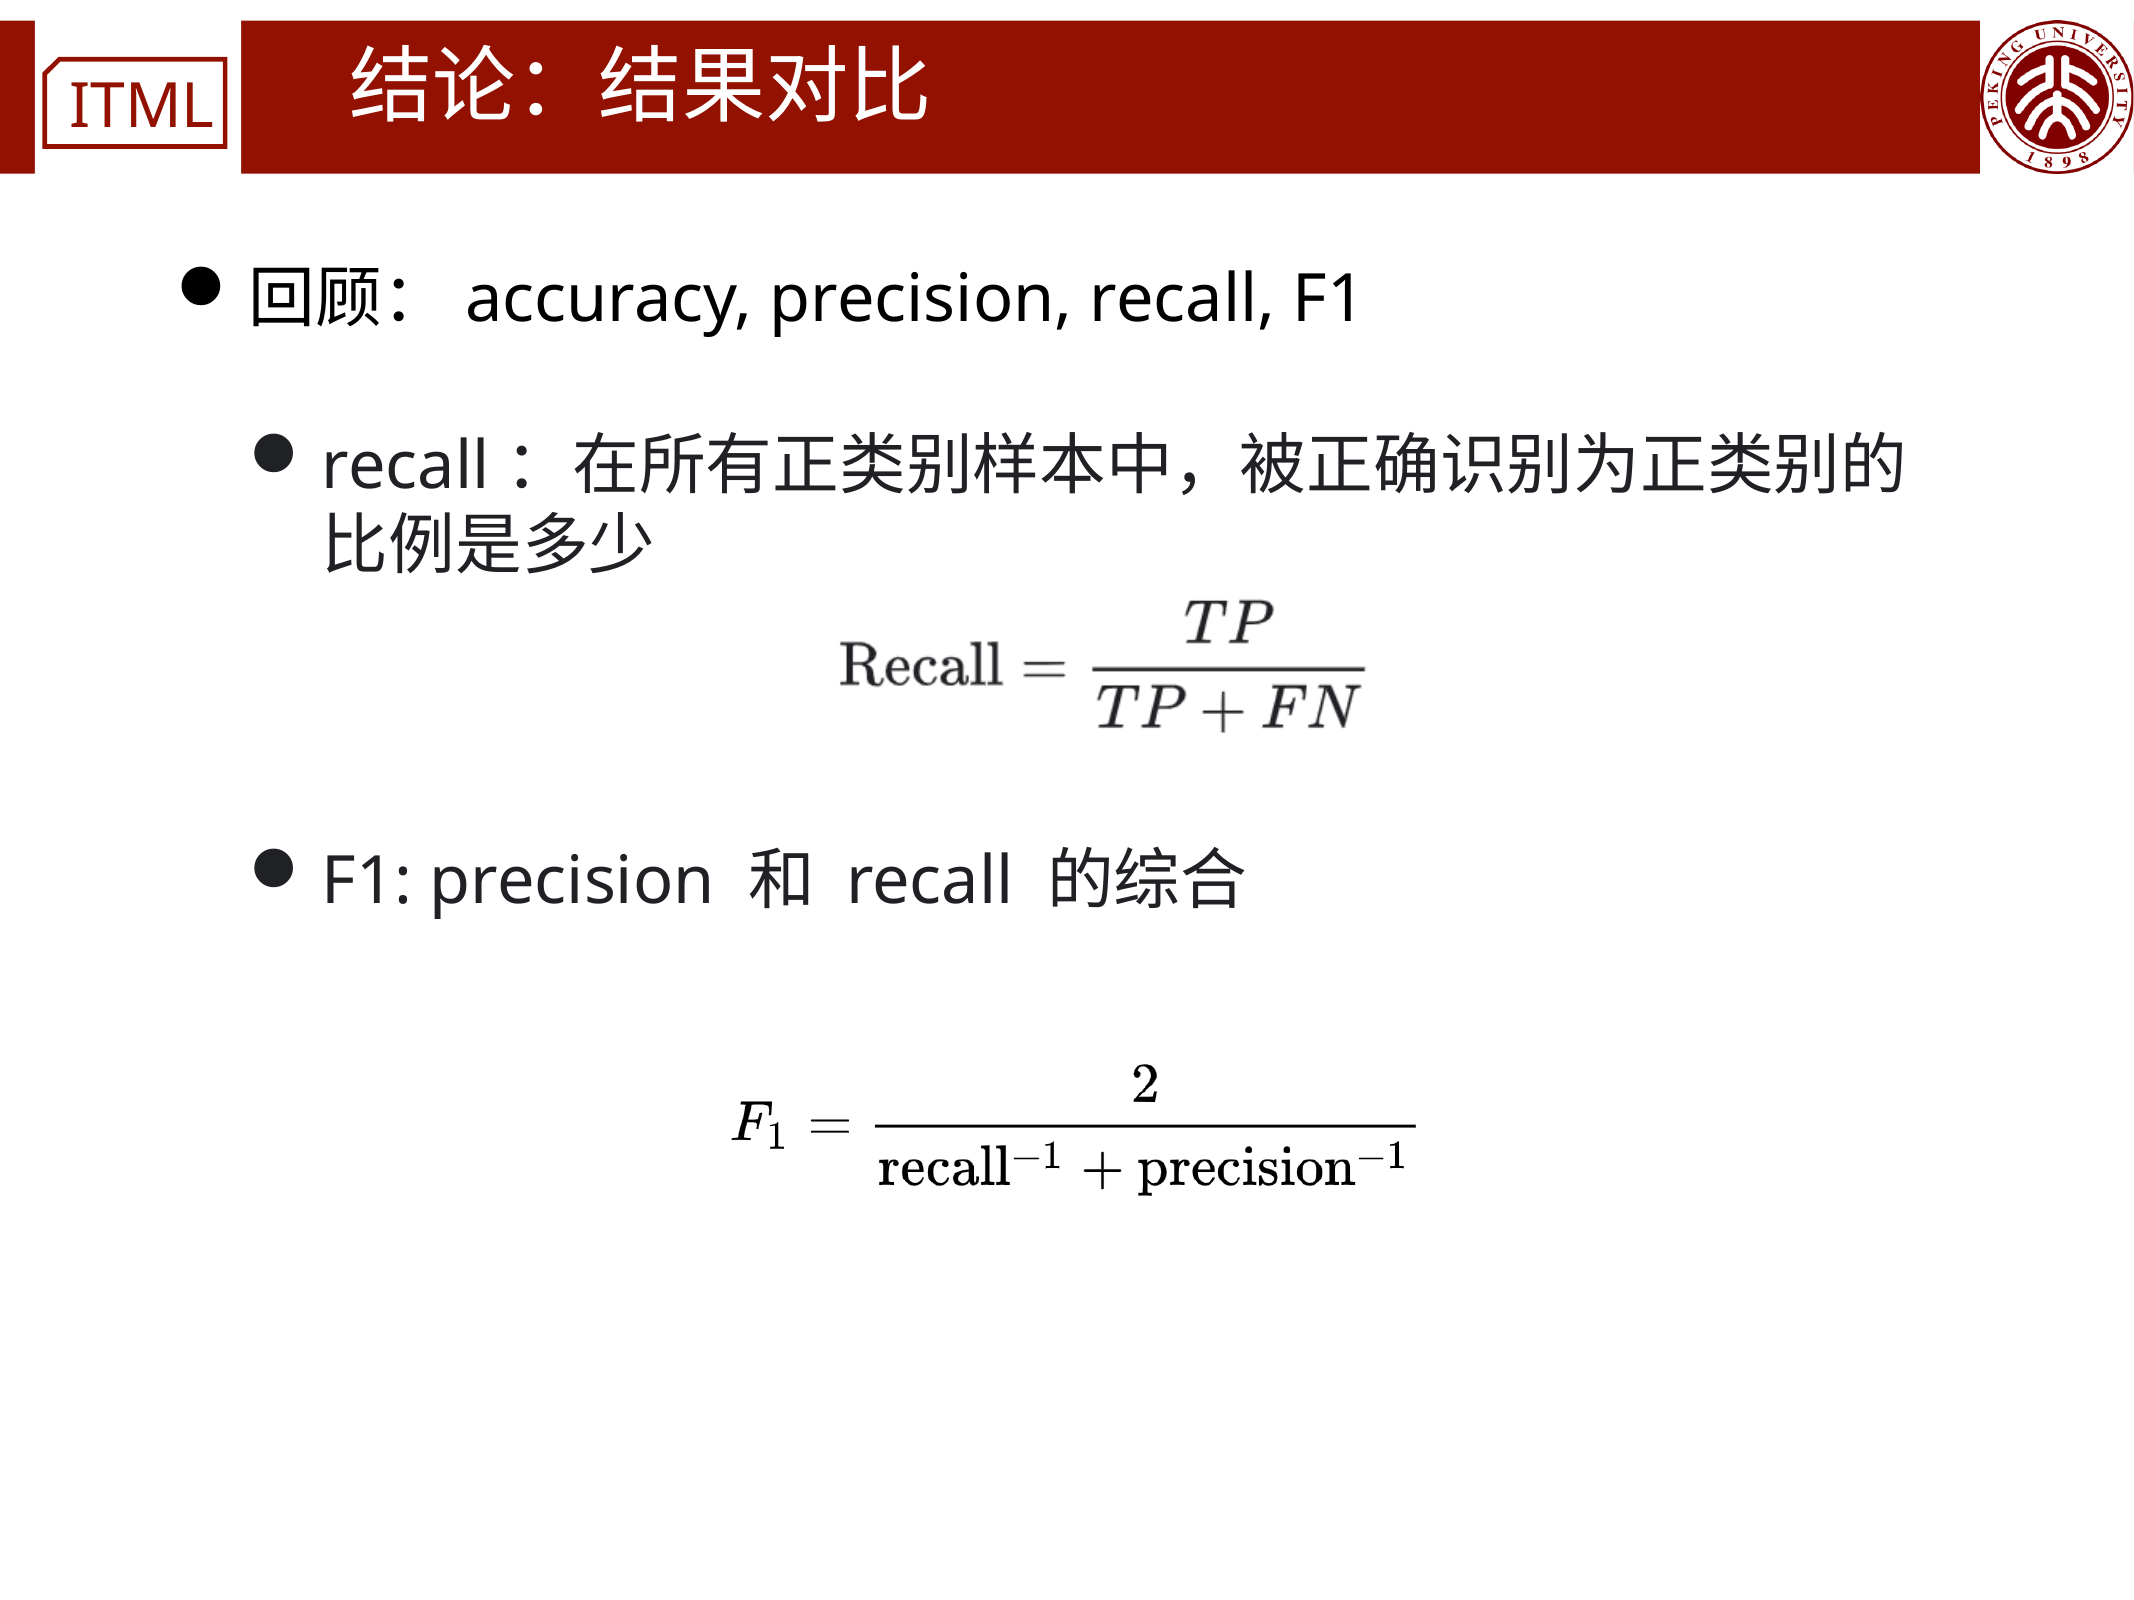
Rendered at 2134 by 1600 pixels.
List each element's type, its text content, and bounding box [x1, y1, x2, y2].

picture [789, 564, 1433, 772]
picture [699, 1032, 1434, 1234]
text_box 回顾：accuracy, precision, recall, F1 recall：在所有正类别样本中，被正确识别为正类别的比例是多少 F1: precision 和 recall 的综合 [161, 246, 1973, 1540]
picture [1980, 20, 2134, 174]
title 结论：结果对比 [334, 25, 1888, 148]
